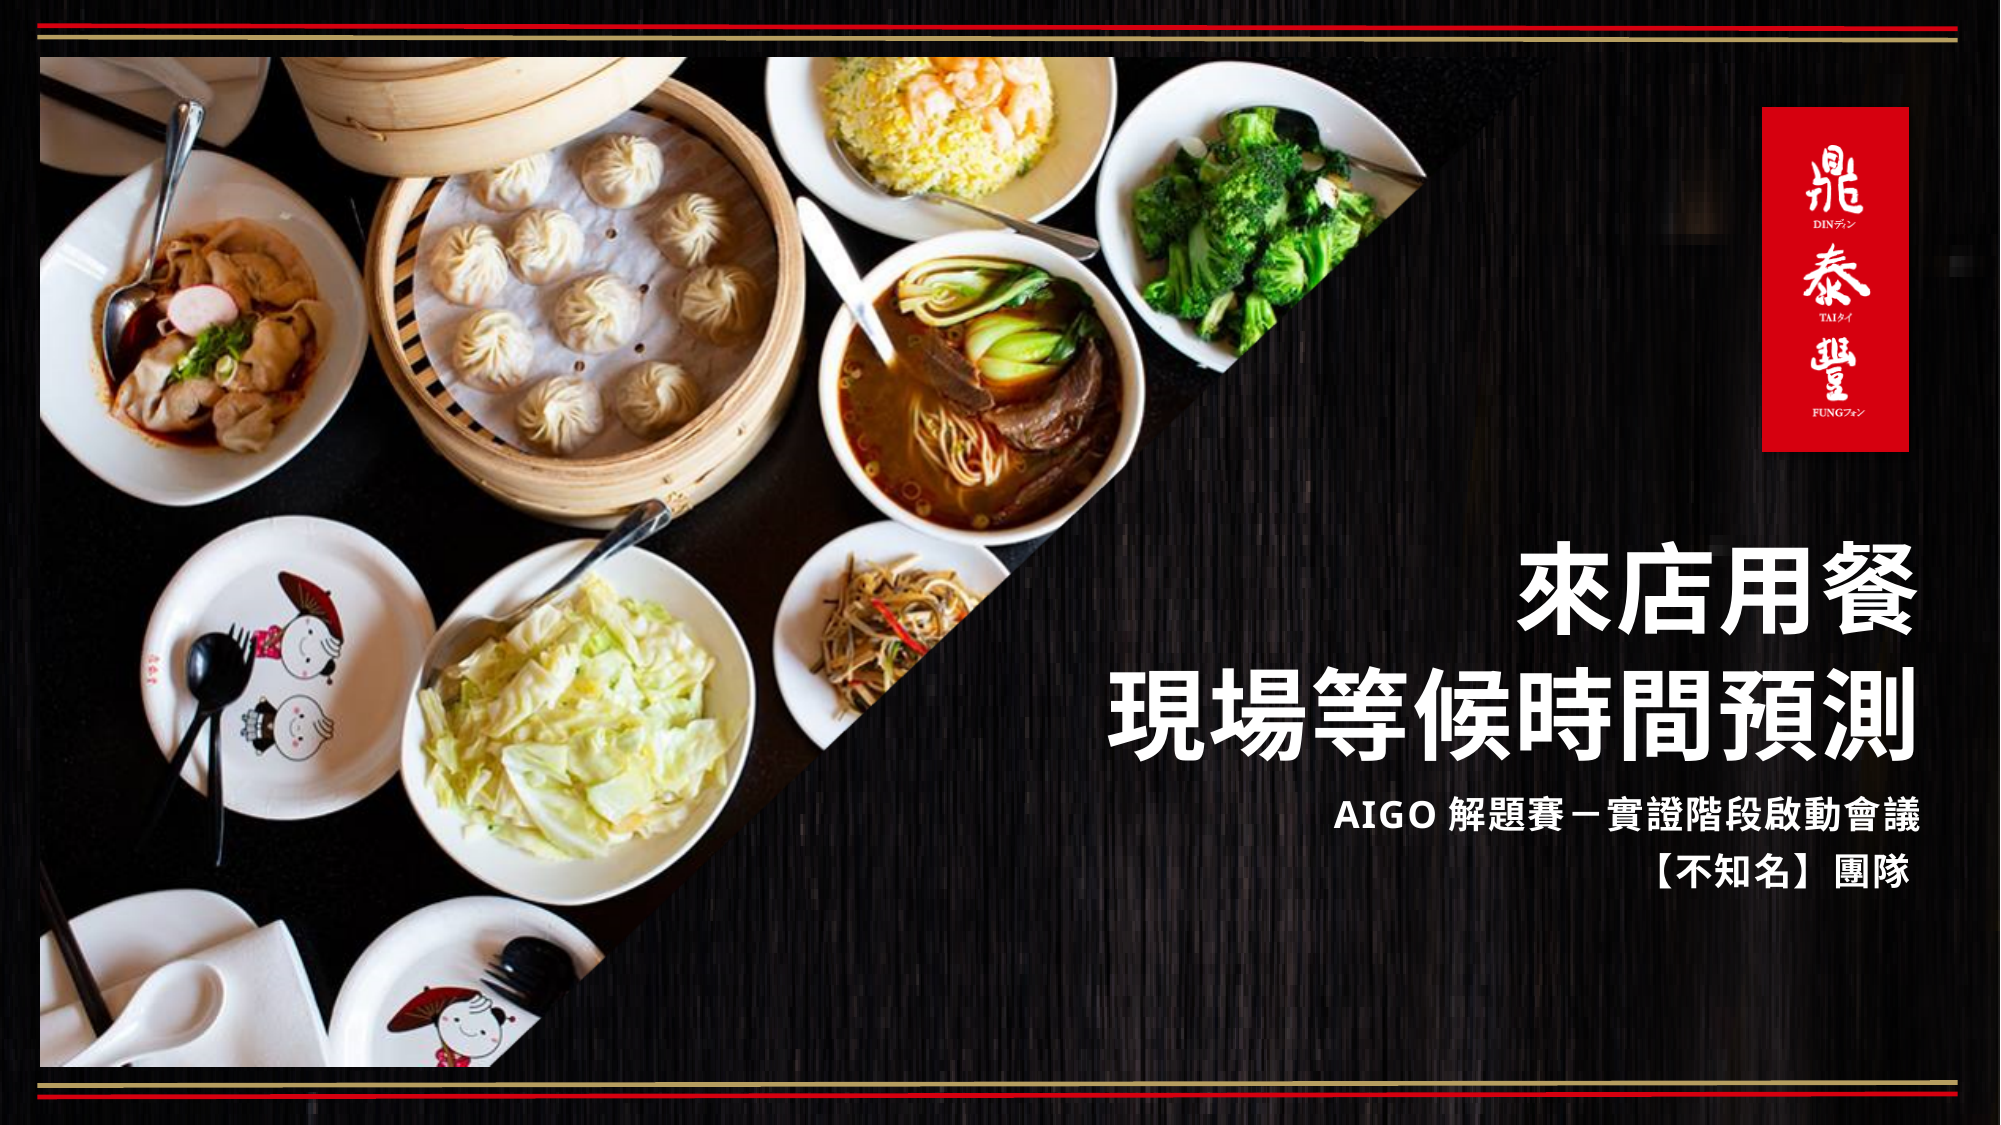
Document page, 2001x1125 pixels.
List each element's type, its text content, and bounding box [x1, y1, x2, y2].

text_box AIGO解題賽－實證階段啟動會議 【不知名】團隊 [1318, 783, 1936, 901]
picture [0, 0, 2000, 1125]
text_box 來店用餐 現場等候時間預測 [822, 519, 1936, 781]
